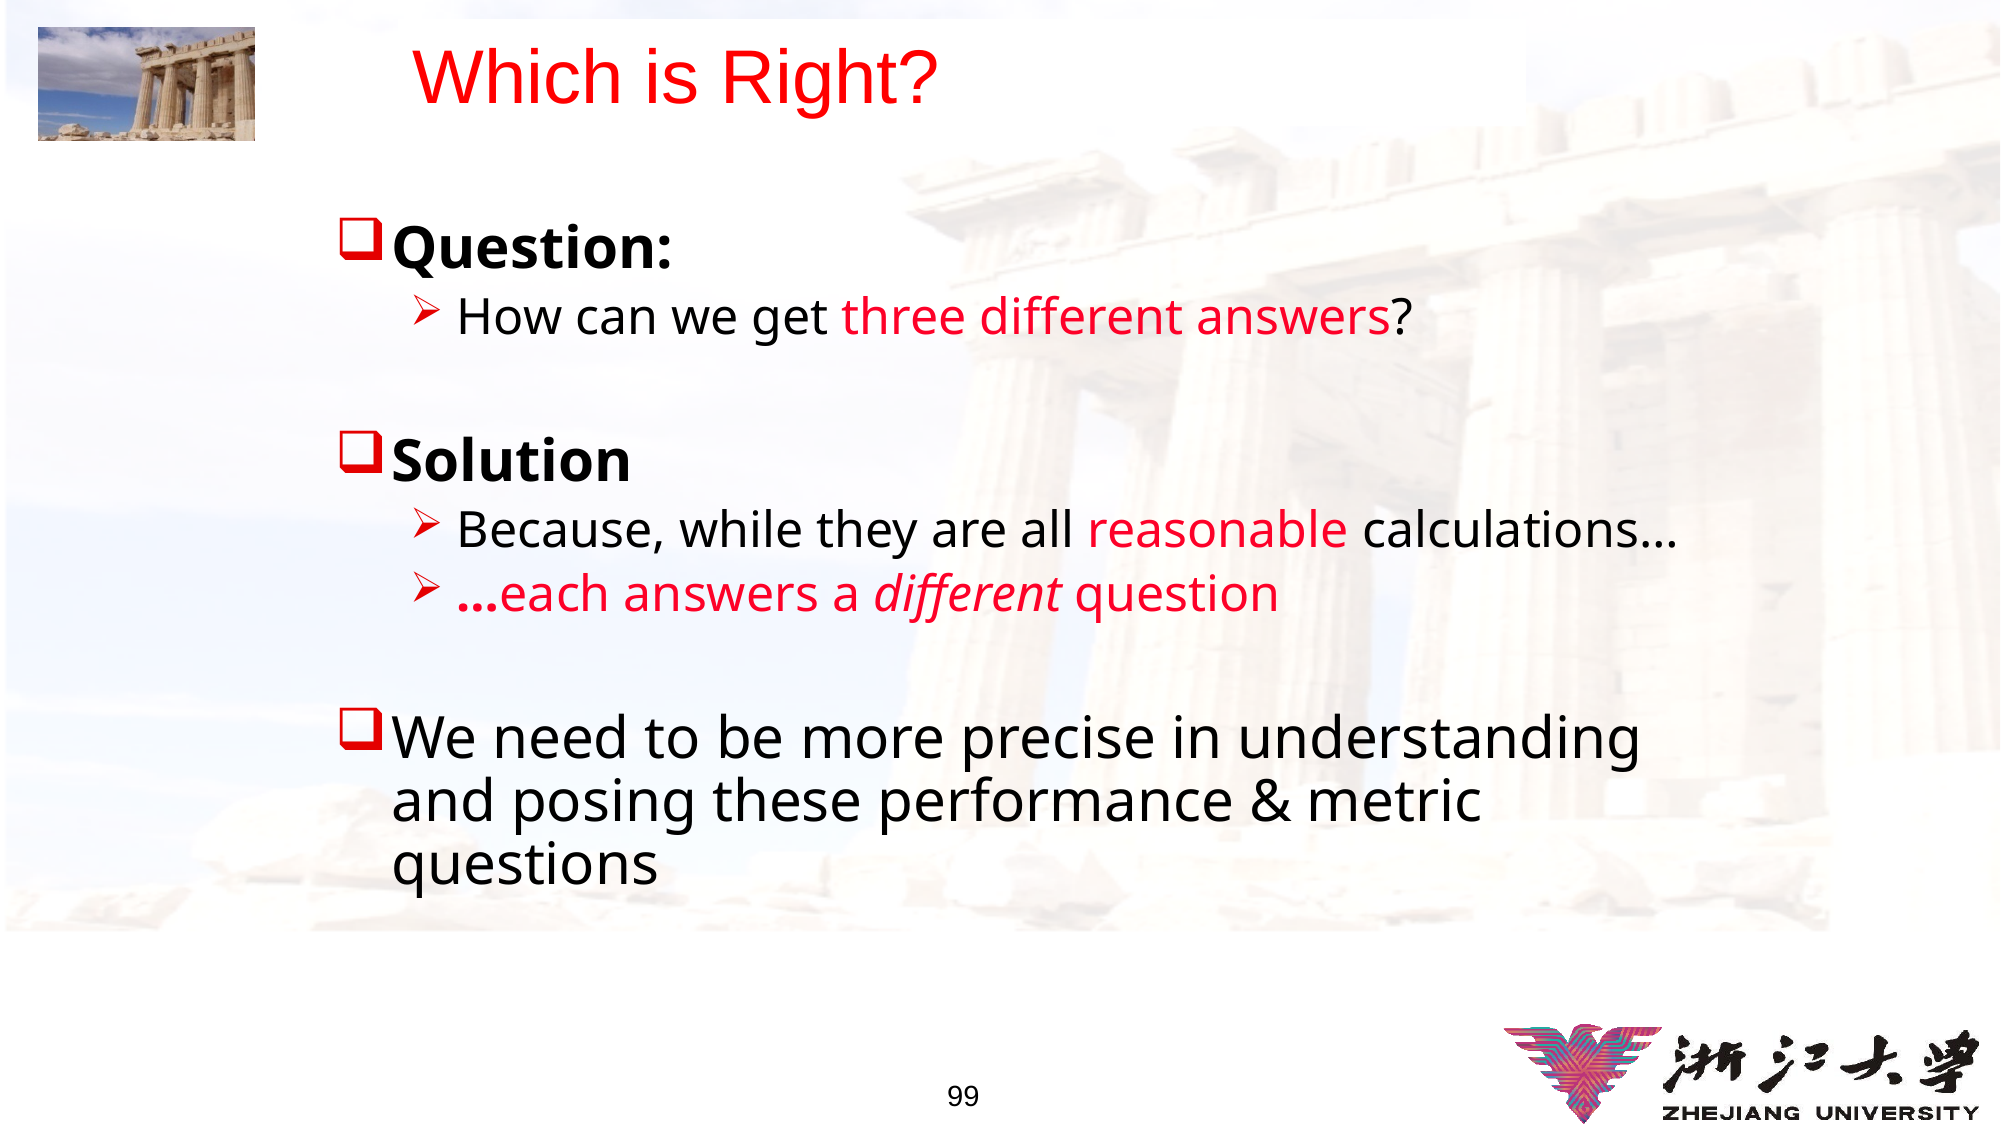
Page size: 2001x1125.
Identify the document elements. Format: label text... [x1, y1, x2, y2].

picture [0, 0, 2001, 1125]
title Which is Right? [397, 19, 1527, 127]
list Question: How can we get three different answers? Solution Because, while they are all reasonable calculations… …each answers a different question We need to be more precise in understanding and posing these performance & metric questions [320, 210, 1708, 911]
